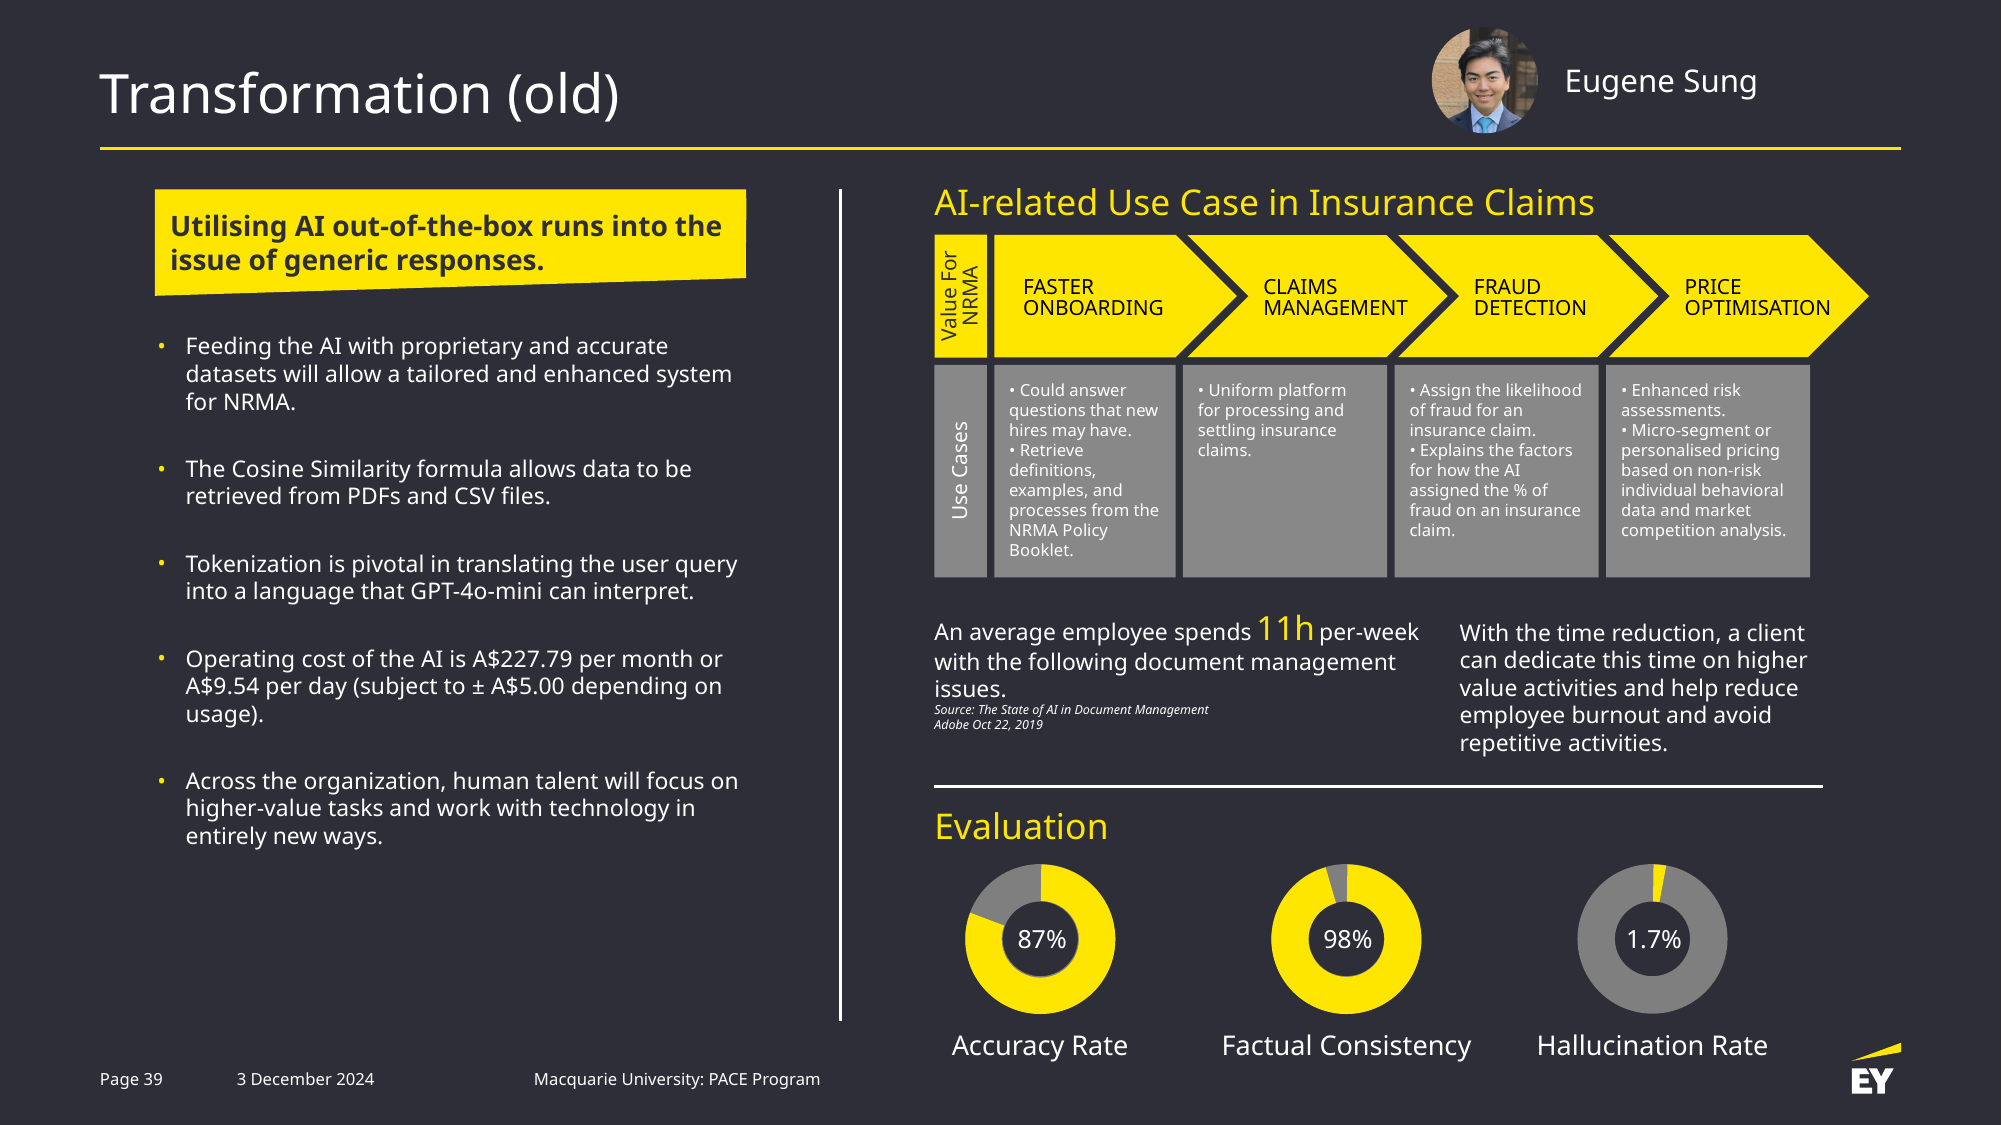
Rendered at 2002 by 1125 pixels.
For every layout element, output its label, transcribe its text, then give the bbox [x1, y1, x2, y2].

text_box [1608, 234, 1870, 358]
text_box • Uniform platform for processing and settling insurance claims. [1182, 366, 1388, 578]
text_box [890, 863, 1190, 1059]
text_box • Could answer questions that new hires may have. • Retrieve definitions, examples, and processes from the NRMA Policy Booklet. [994, 365, 1176, 578]
text_box Evaluation [934, 793, 1806, 859]
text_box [993, 234, 1186, 358]
text_box Use Cases [934, 364, 987, 578]
text_box With the time reduction, a client can dedicate this time on higher value activities and help reduce employee burnout and avoid repetitive activities. [1459, 618, 1811, 785]
text_box Eugene Sung [1549, 45, 1901, 114]
text_box An average employee spends 11h per-week with the following document management issues. Source: The State of AI in Document Management Adobe Oct 22, 2019 [934, 607, 1460, 768]
text_box • Assign the likelihood of fraud for an insurance claim. • Explains the factors for how the AI assigned the % of fraud on an insurance claim. [1394, 366, 1599, 578]
picture [1431, 26, 1539, 134]
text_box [1196, 863, 1497, 1059]
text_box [1187, 234, 1448, 358]
title Transformation (old) [100, 48, 1901, 146]
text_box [1448, 234, 1607, 358]
text_box Utilising AI out-of-the-box runs into the issue of generic responses. [154, 189, 747, 296]
text_box Value For NRMA [934, 234, 987, 358]
text_box Feeding the AI with proprietary and accurate datasets will allow a tailored and enhanced system for NRMA. The Cosine Similarity formula allows data to be retrieved from PDFs and CSV files. Tokenization is pivotal in translating the user query into a language that GPT-4o-mini can interpret. Operating cost of the AI is A$227.79 per month or A$9.54 per day (subject to ± A$5.00 depending on usage). Across the organization, human talent will focus on higher-value tasks and work with technology in entirely new ways. [156, 332, 748, 878]
text_box AI-related Use Case in Insurance Claims [934, 167, 1806, 235]
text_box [1502, 863, 1803, 1059]
text_box • Enhanced risk assessments. • Micro-segment or personalised pricing based on non-risk individual behavioral data and market competition analysis. [1606, 366, 1811, 578]
